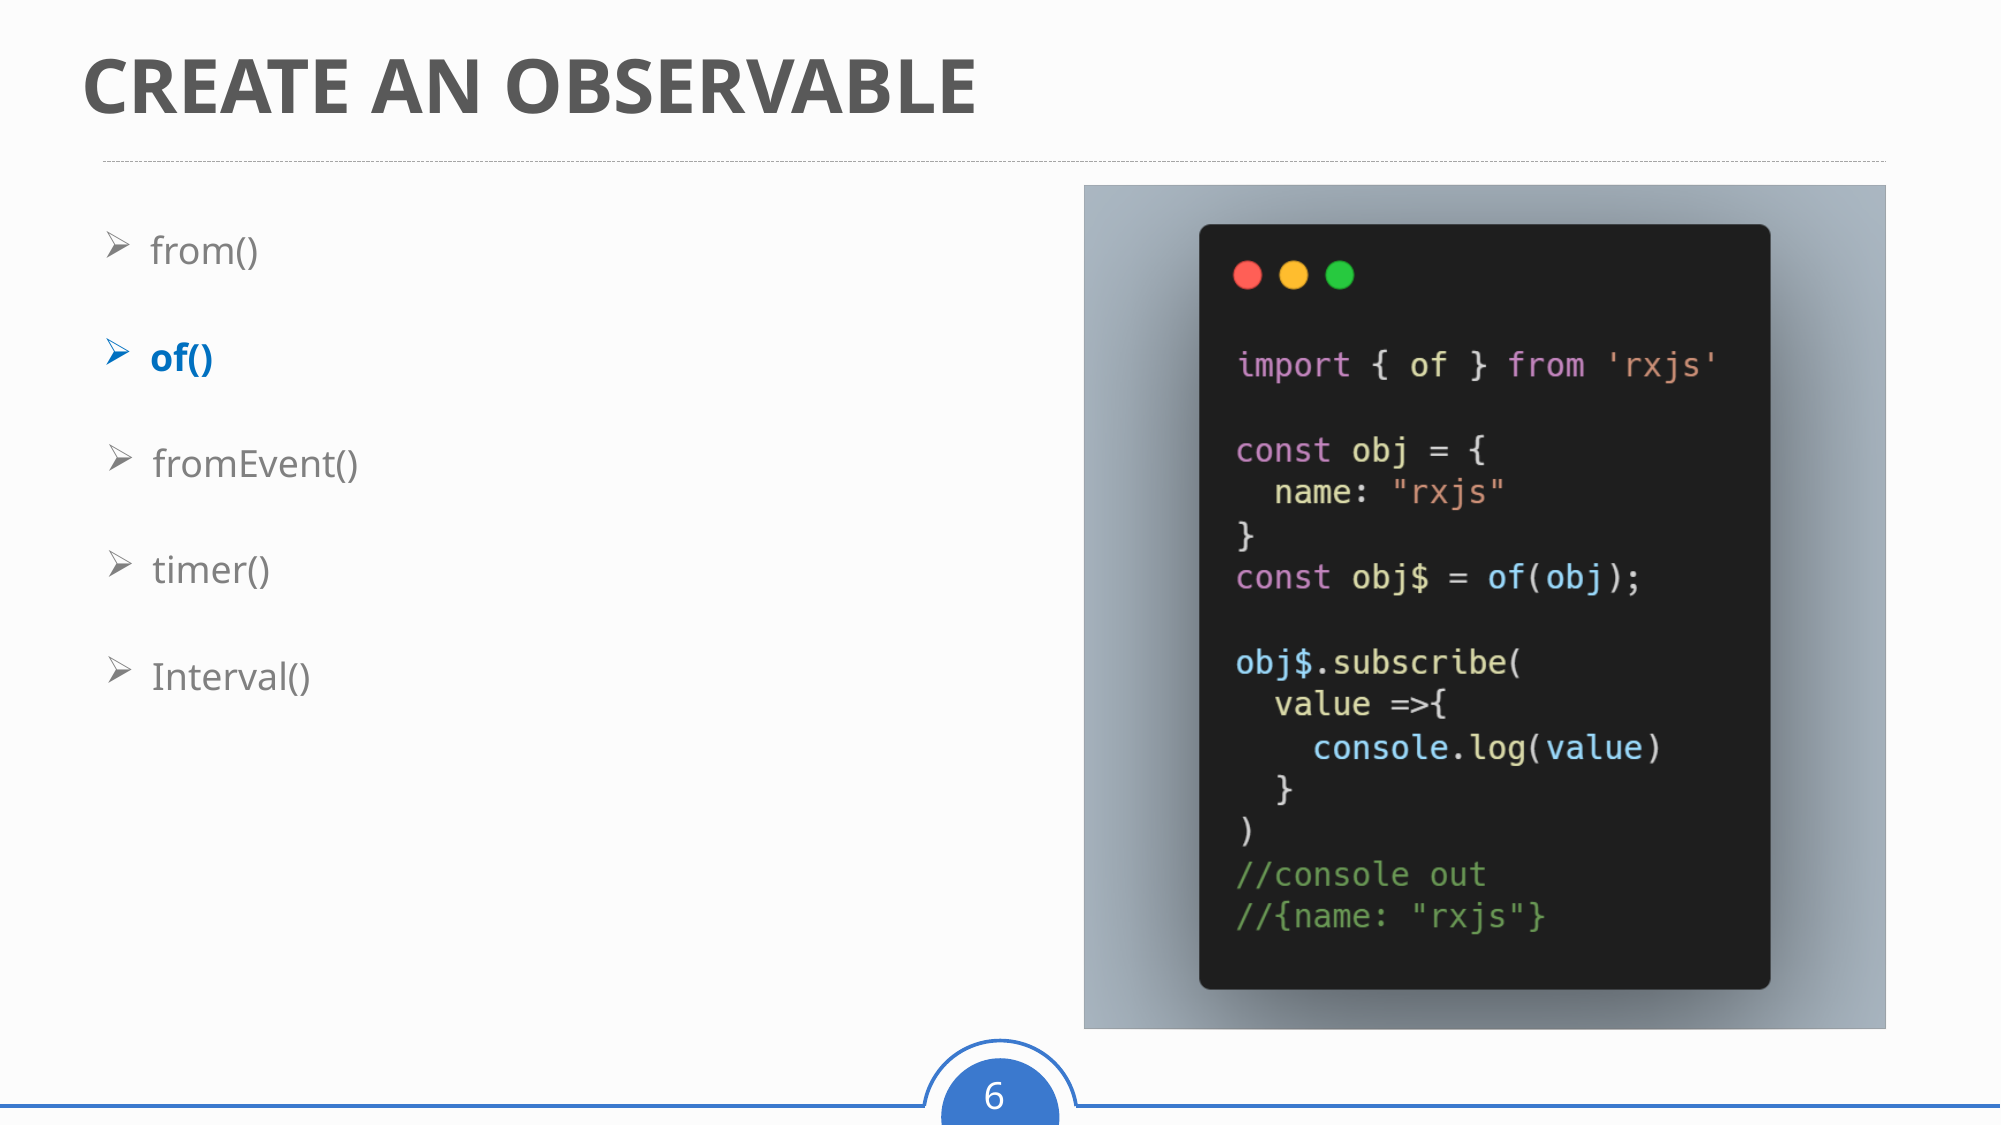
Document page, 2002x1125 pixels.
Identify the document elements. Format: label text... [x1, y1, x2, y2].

text_box from() [88, 219, 273, 280]
text_box of() [88, 326, 228, 386]
text_box CREATE AN OBSERVABLE [66, 30, 995, 136]
text_box fromEvent() [91, 432, 374, 493]
text_box Interval() [90, 645, 326, 705]
picture [1082, 184, 1887, 1030]
text_box timer() [90, 538, 285, 599]
